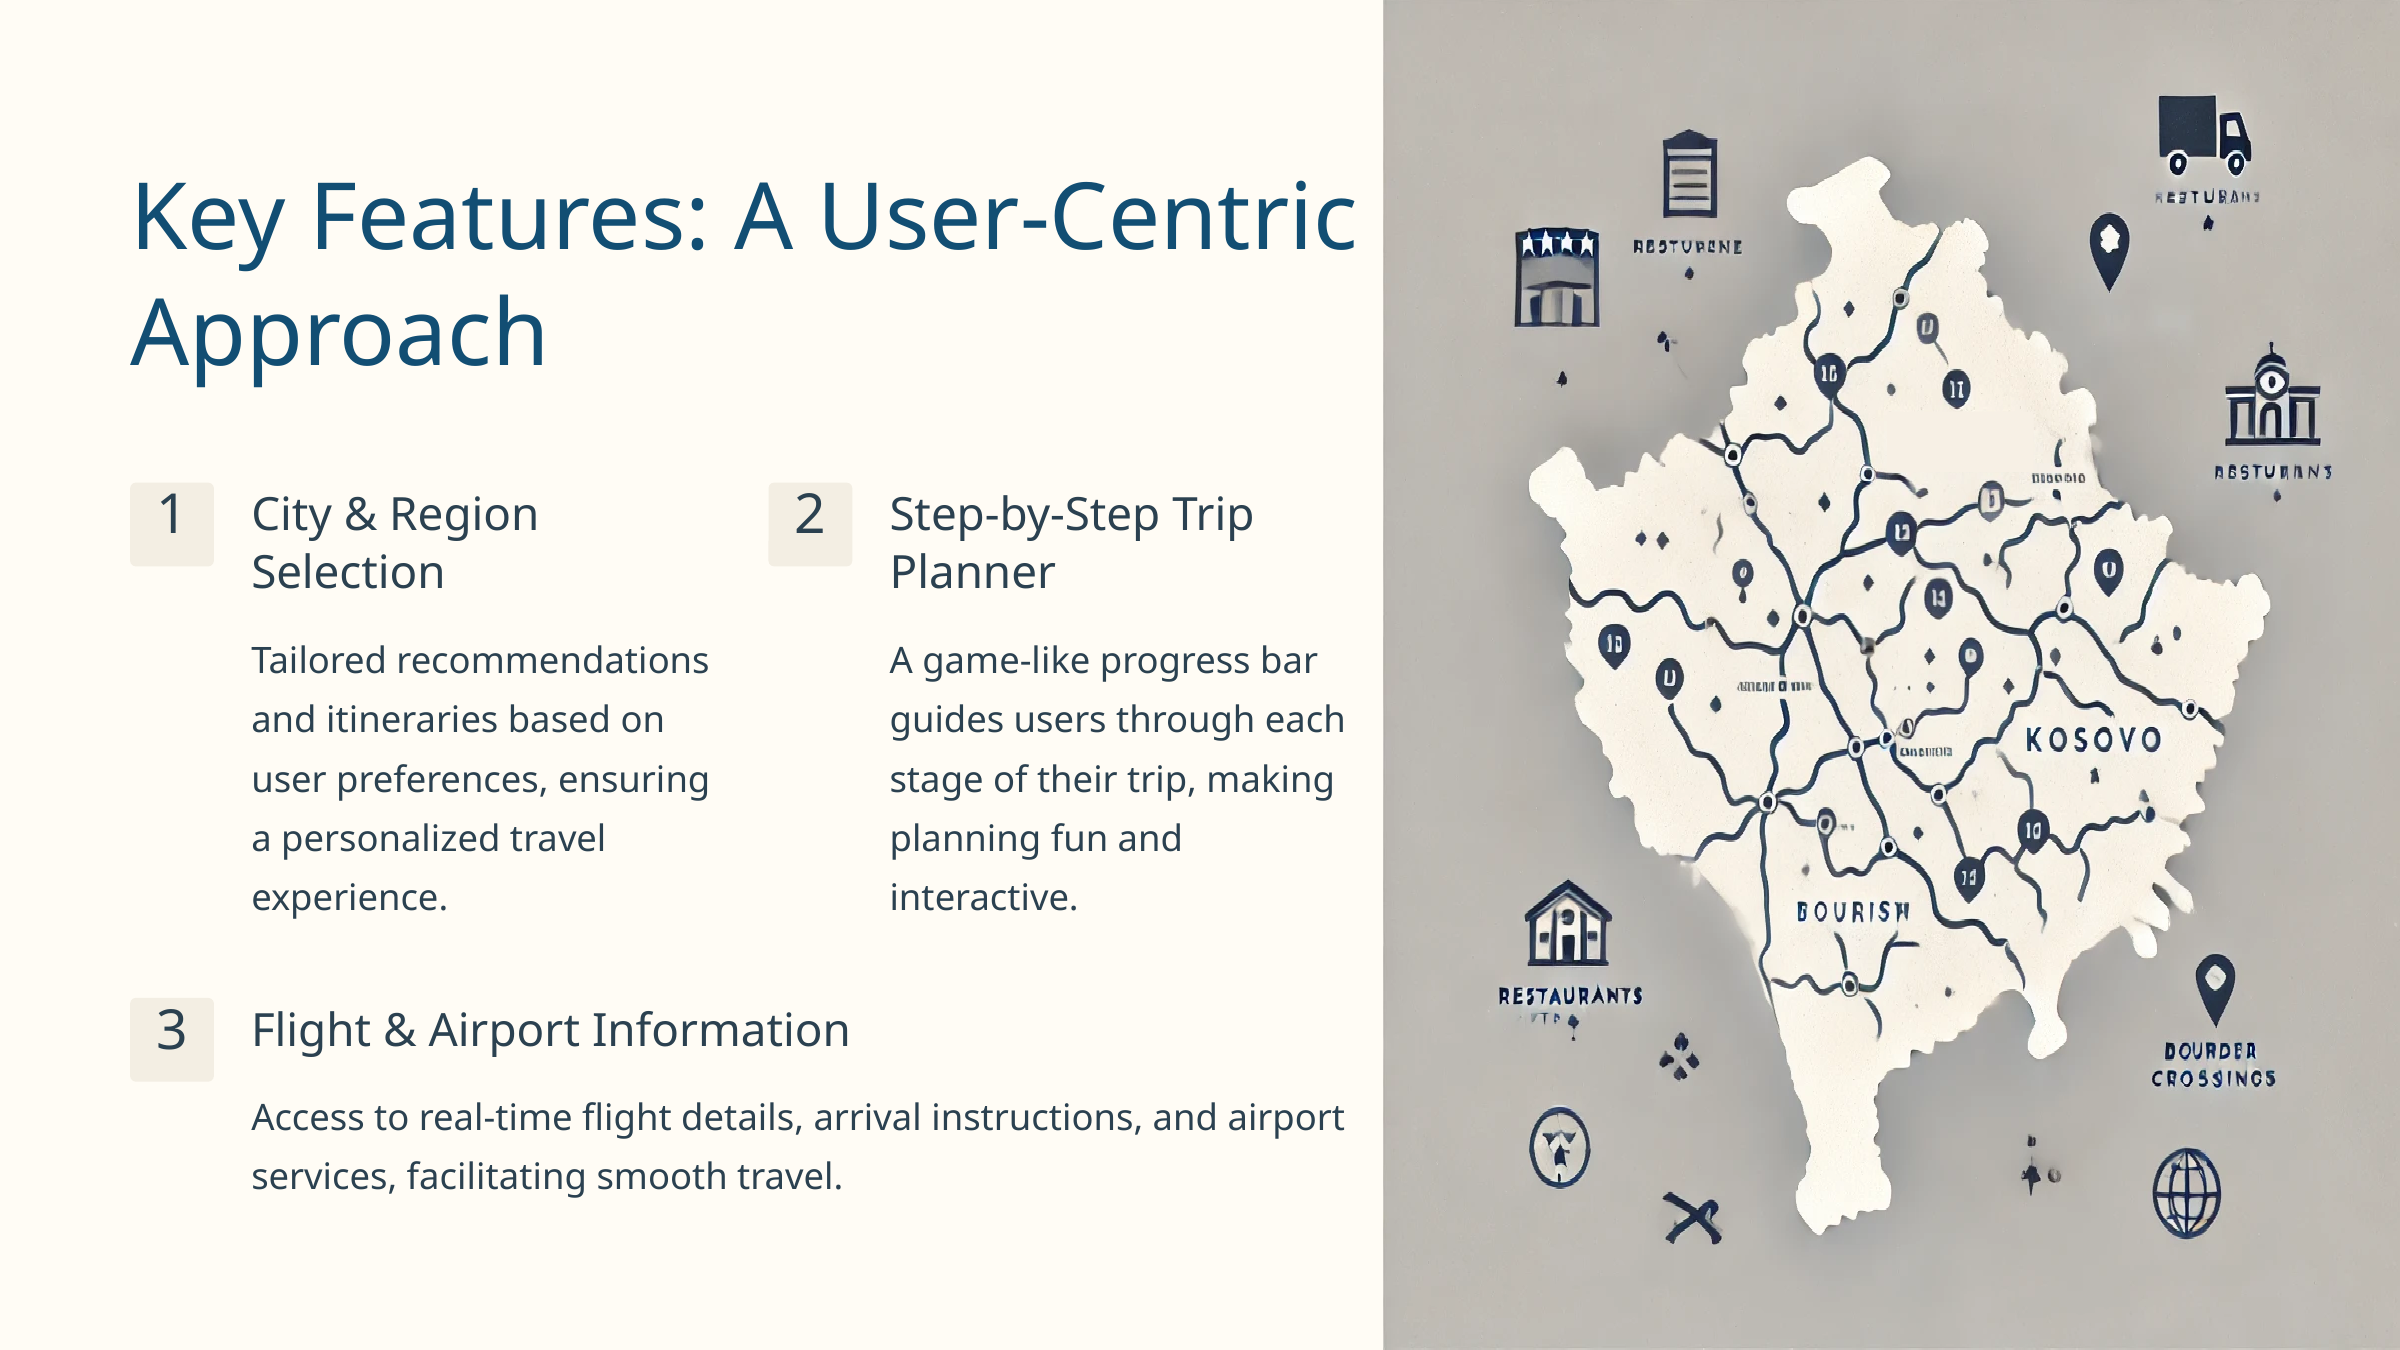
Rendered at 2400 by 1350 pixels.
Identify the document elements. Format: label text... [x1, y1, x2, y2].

text_box 1 [144, 489, 200, 560]
text_box Tailored recommendations and itineraries based on user preferences, ensuring a personalized travel experience. [251, 621, 732, 919]
text_box Flight & Airport Information [251, 997, 879, 1056]
text_box 3 [144, 1004, 200, 1075]
text_box City & Region Selection [251, 482, 732, 599]
text_box A game-like progress bar guides users through each stage of their trip, making planning fun and interactive. [889, 621, 1370, 860]
text_box Step-by-Step Trip Planner [889, 482, 1370, 599]
text_box [130, 997, 214, 1082]
picture [1383, 0, 2400, 1350]
text_box [768, 482, 853, 567]
text_box [130, 482, 214, 567]
text_box Key Features: A User-Centric Approach [130, 152, 1370, 385]
text_box Access to real-time flight details, arrival instructions, and airport services, facilitating smooth travel. [251, 1078, 1370, 1198]
text_box 2 [782, 489, 839, 560]
